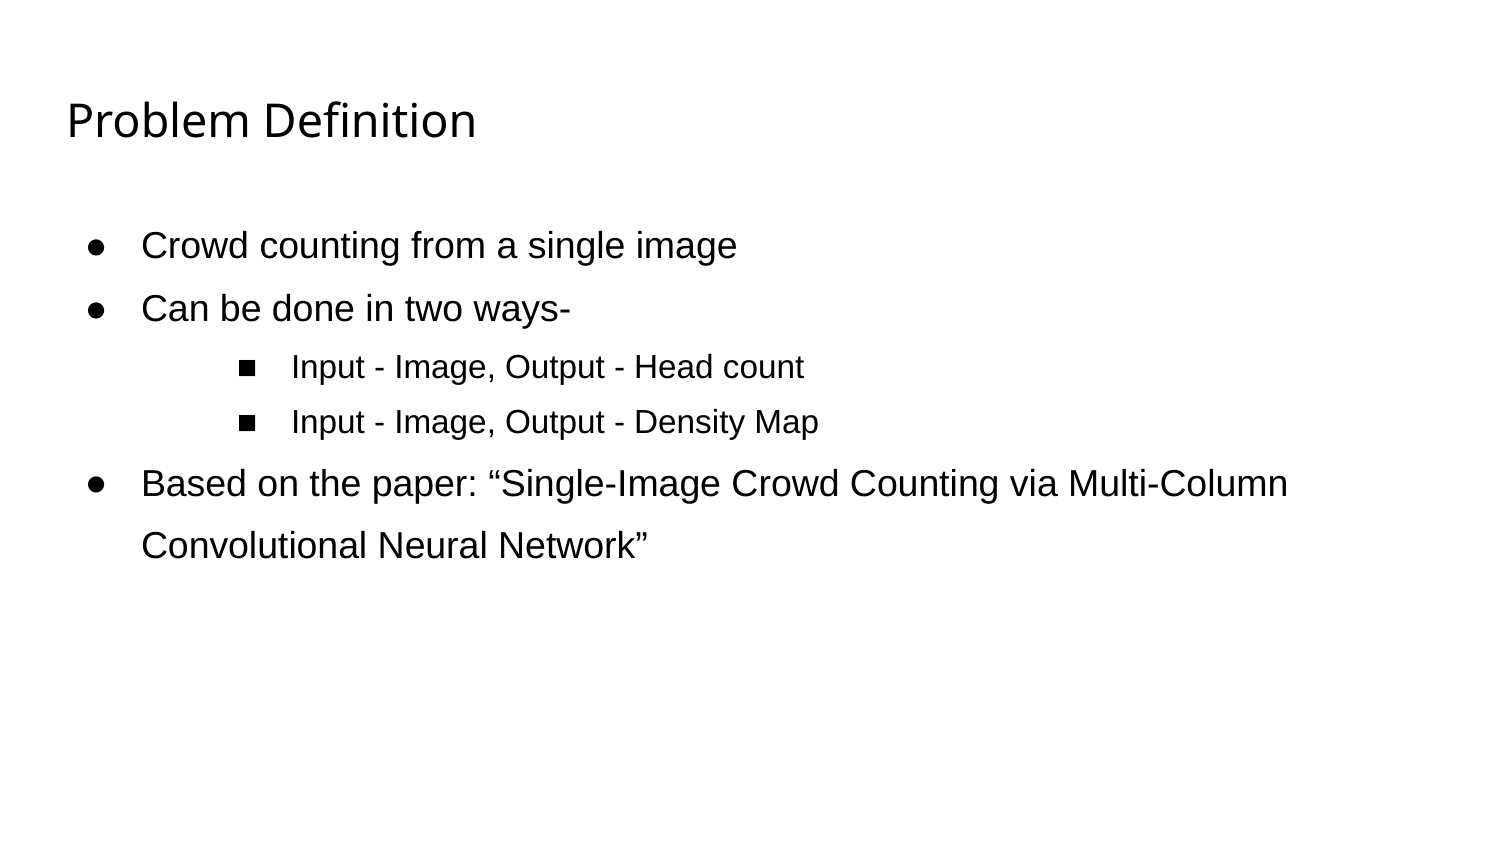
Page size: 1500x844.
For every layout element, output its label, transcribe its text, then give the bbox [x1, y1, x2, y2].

list Crowd counting from a single image Can be done in two ways- Input - Image, Output - Head count Input - Image, Output - Density Map Based on the paper: “Single-Image Crowd Counting via Multi-Column Convolutional Neural Network” [51, 189, 1449, 750]
title Problem Definition [51, 72, 1449, 167]
